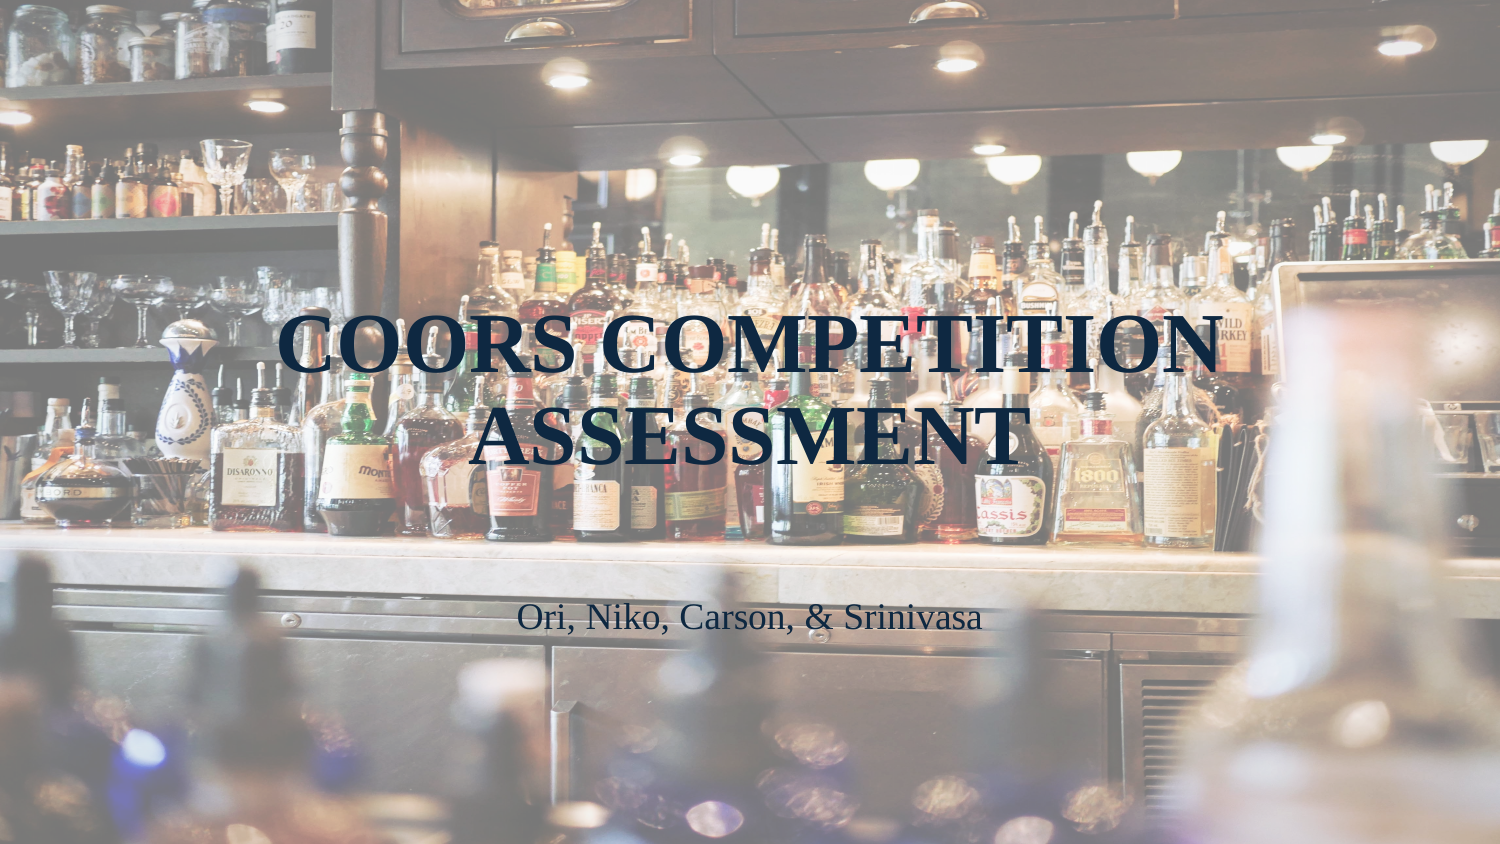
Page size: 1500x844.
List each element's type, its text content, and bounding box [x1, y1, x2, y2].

subtitle Ori, Niko, Carson, & Srinivasa [499, 582, 1001, 787]
title COORS COMPETITION ASSESSMENT [258, 237, 1242, 545]
